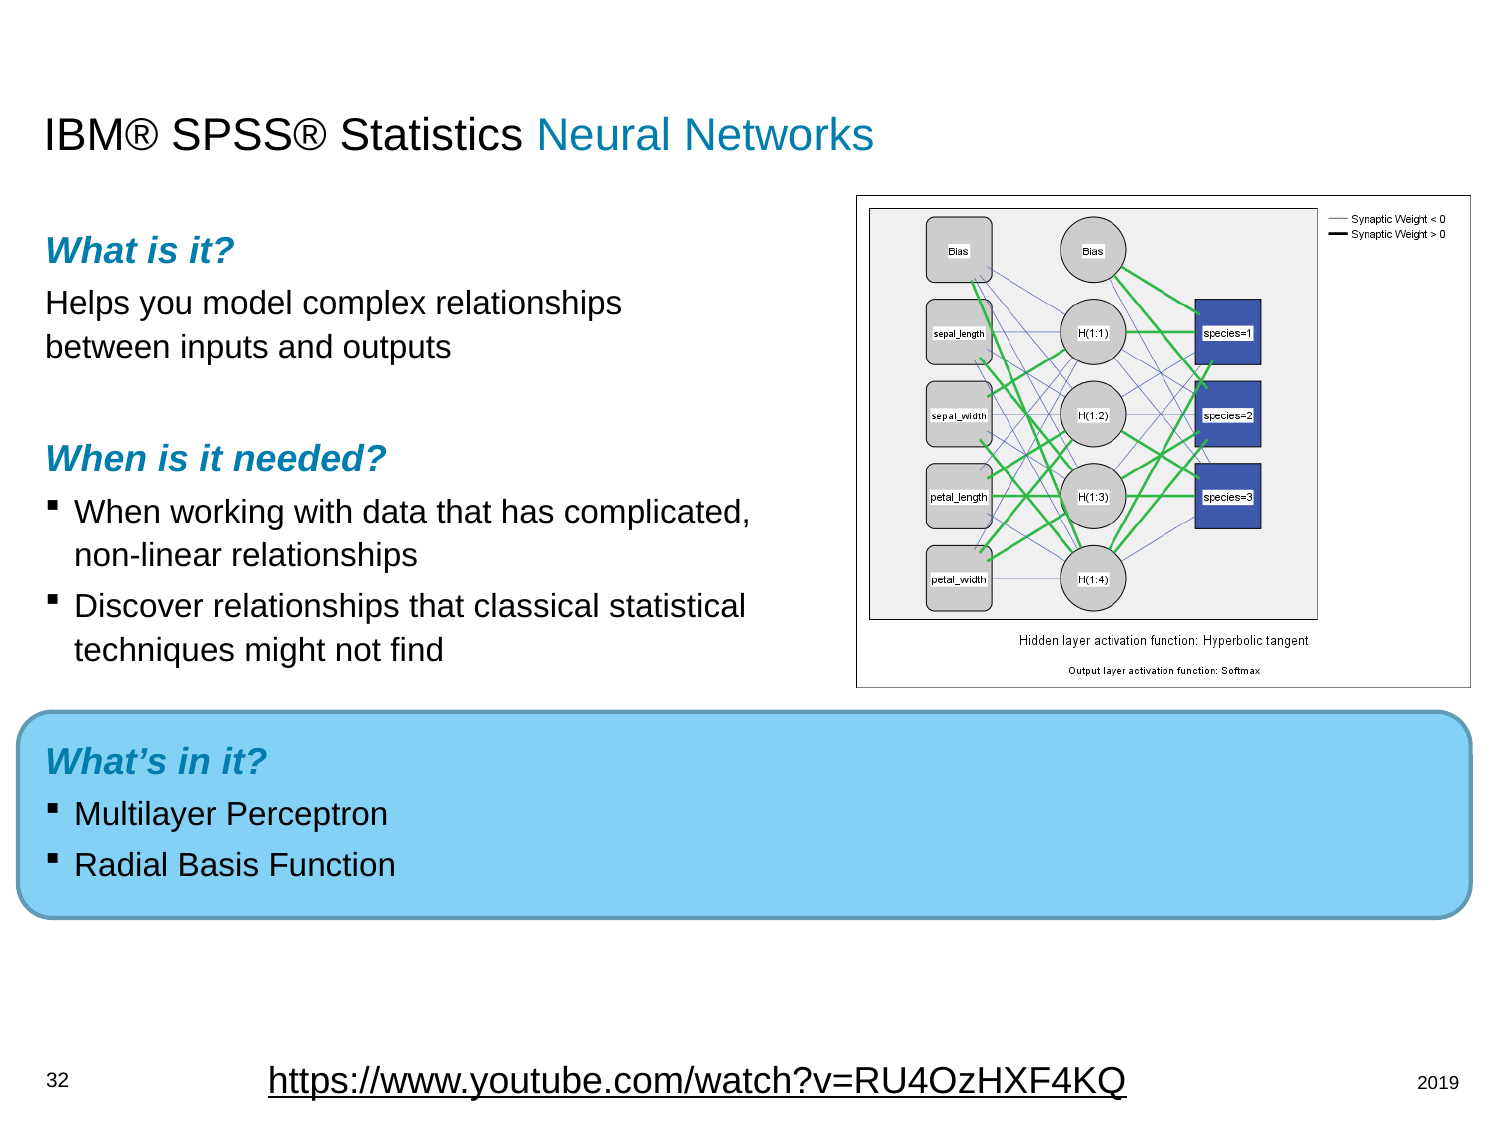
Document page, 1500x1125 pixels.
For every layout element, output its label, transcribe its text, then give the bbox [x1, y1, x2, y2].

text_box https://www.youtube.com/watch?v=RU4OzHXF4KQ [253, 1049, 1382, 1109]
list What is it? Helps you model complex relationships between inputs and outputs When is it needed? When working with data that has complicated, non-linear relationships Discover relationships that classical statistical techniques might not find What’s in it? Multilayer Perceptron Radial Basis Function [45, 263, 772, 963]
text_box [772, 709, 1473, 921]
text_box [15, 710, 45, 920]
picture [856, 195, 1471, 688]
title IBM® SPSS® Statistics Neural Networks [43, 97, 1446, 263]
